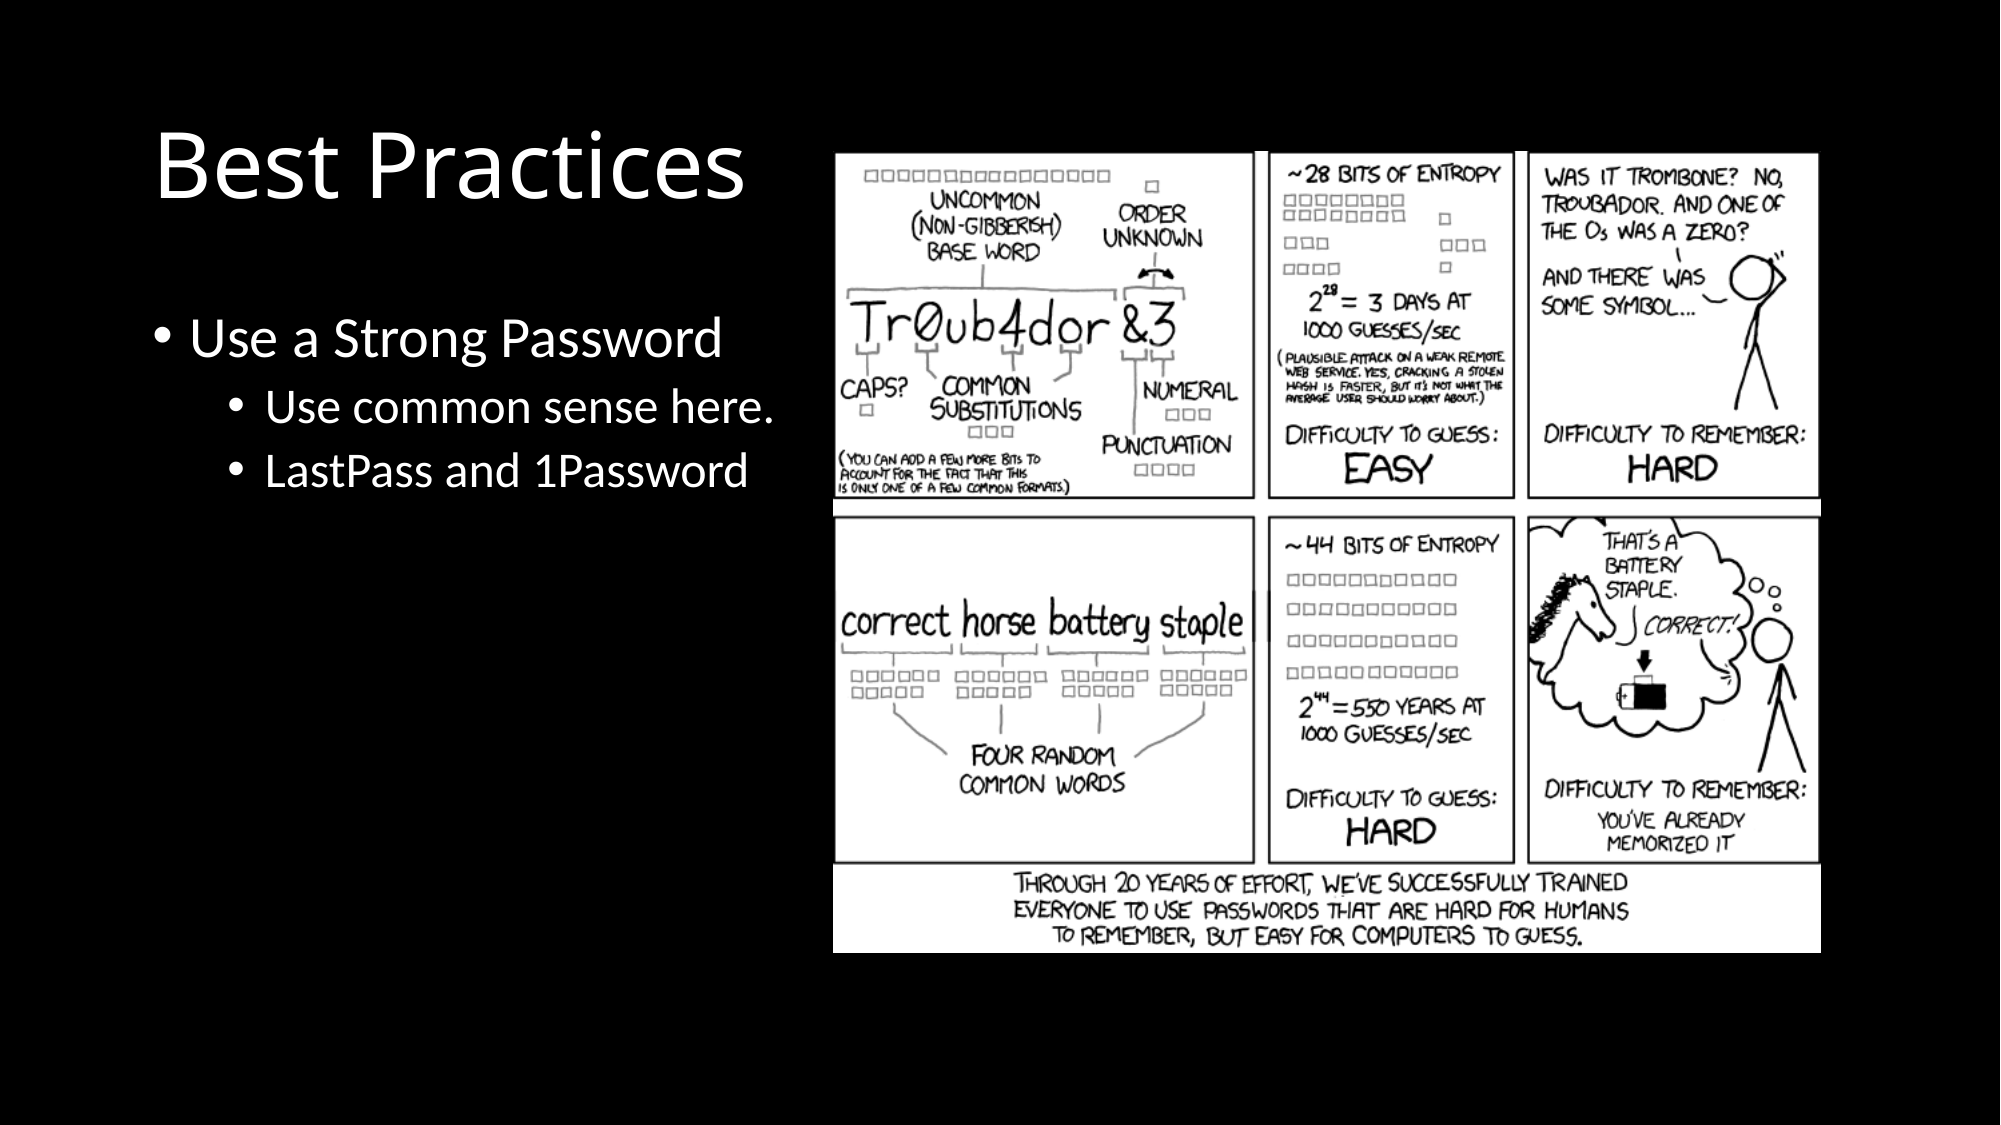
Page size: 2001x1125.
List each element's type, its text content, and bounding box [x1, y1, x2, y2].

title Best Practices [137, 59, 1863, 278]
list Use a Strong Password Use common sense here. LastPass and 1Password [137, 299, 1863, 1014]
picture [833, 150, 1821, 953]
